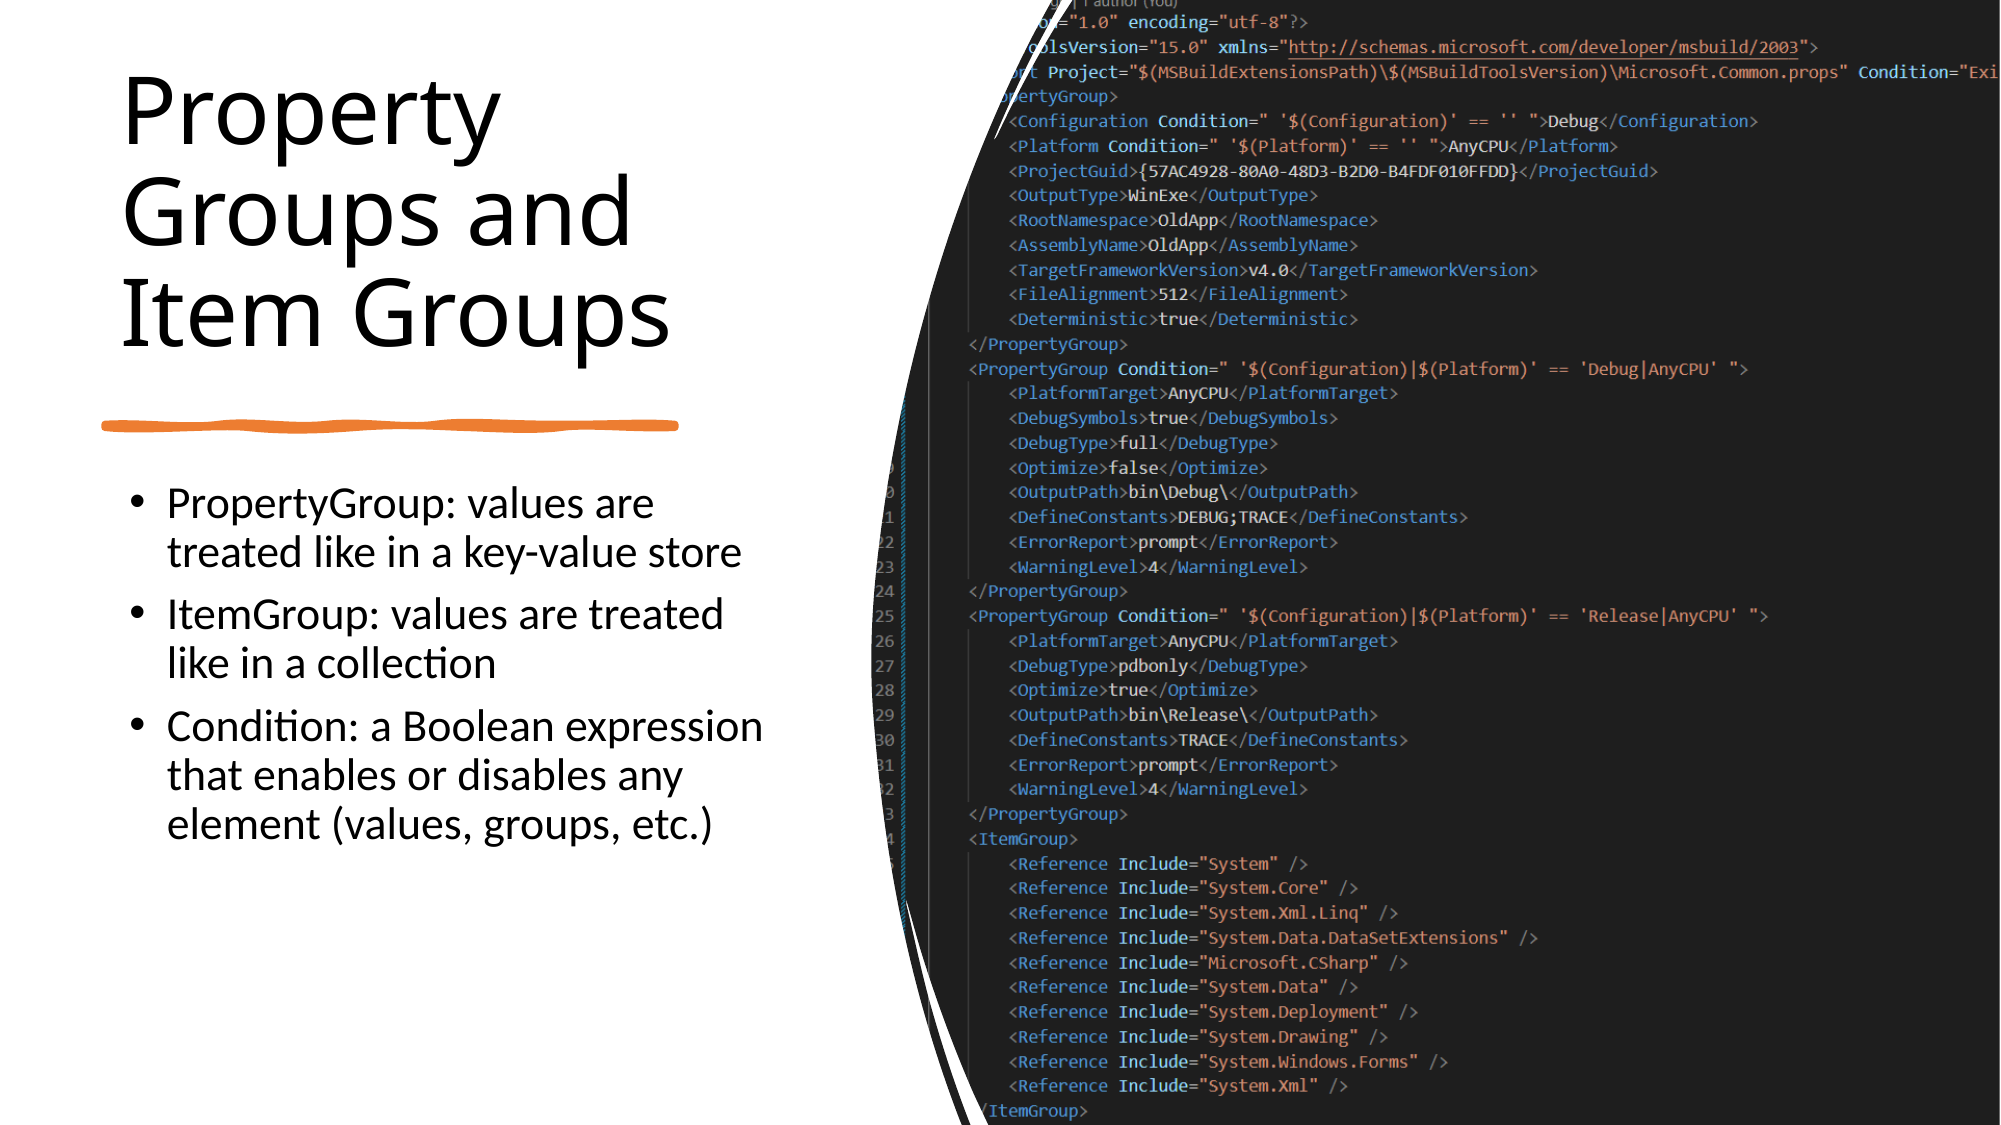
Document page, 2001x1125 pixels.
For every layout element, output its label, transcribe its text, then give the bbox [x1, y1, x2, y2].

text_box [0, 0, 871, 1125]
text_box Property Groups and Item Groups [105, 53, 822, 375]
text_box PropertyGroup: values are treated like in a key-value store ItemGroup: values are treated like in a collection Condition: a Boolean expression that enables or disables any element (values, groups, etc.) [104, 471, 802, 1016]
text_box [103, 421, 676, 431]
picture [871, 0, 2000, 1125]
